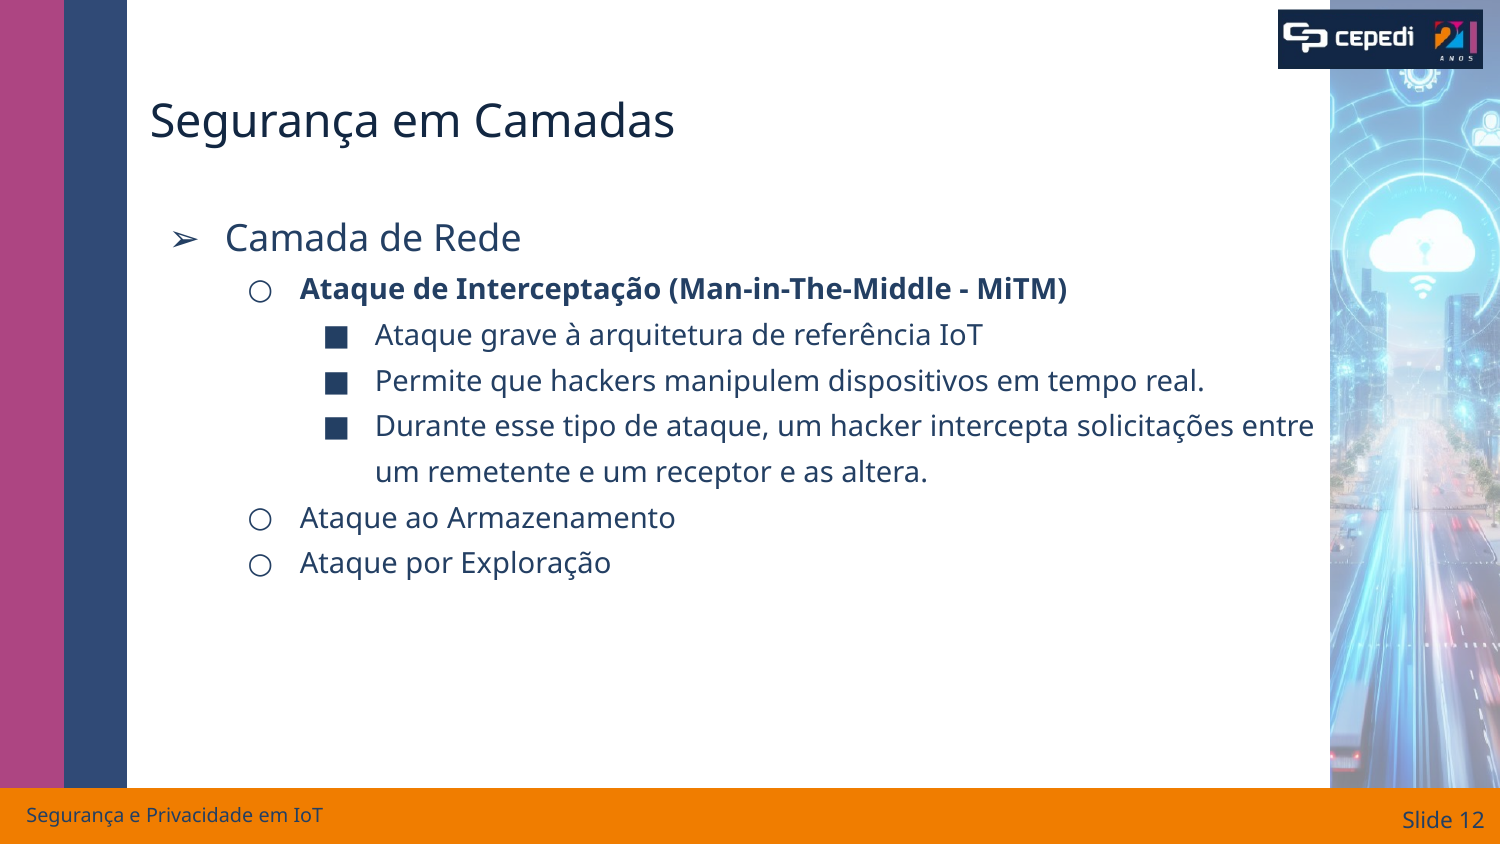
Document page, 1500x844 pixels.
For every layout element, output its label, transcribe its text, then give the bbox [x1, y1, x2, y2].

list Camada de Rede Ataque de Interceptação (Man-in-The-Middle - MiTM) Ataque grave à arquitetura de referência IoT Permite que hackers manipulem dispositivos em tempo real. Durante esse tipo de ataque, um hacker intercepta solicitações entre um remetente e um receptor e as altera. Ataque ao Armazenamento Ataque por Exploração [134, 189, 1339, 750]
title Segurança em Camadas [134, 72, 1339, 167]
picture [0, 0, 1500, 844]
slide_number Slide ‹#› [1277, 789, 1500, 844]
subtitle Segurança e Privacidade em IoT [11, 782, 677, 844]
